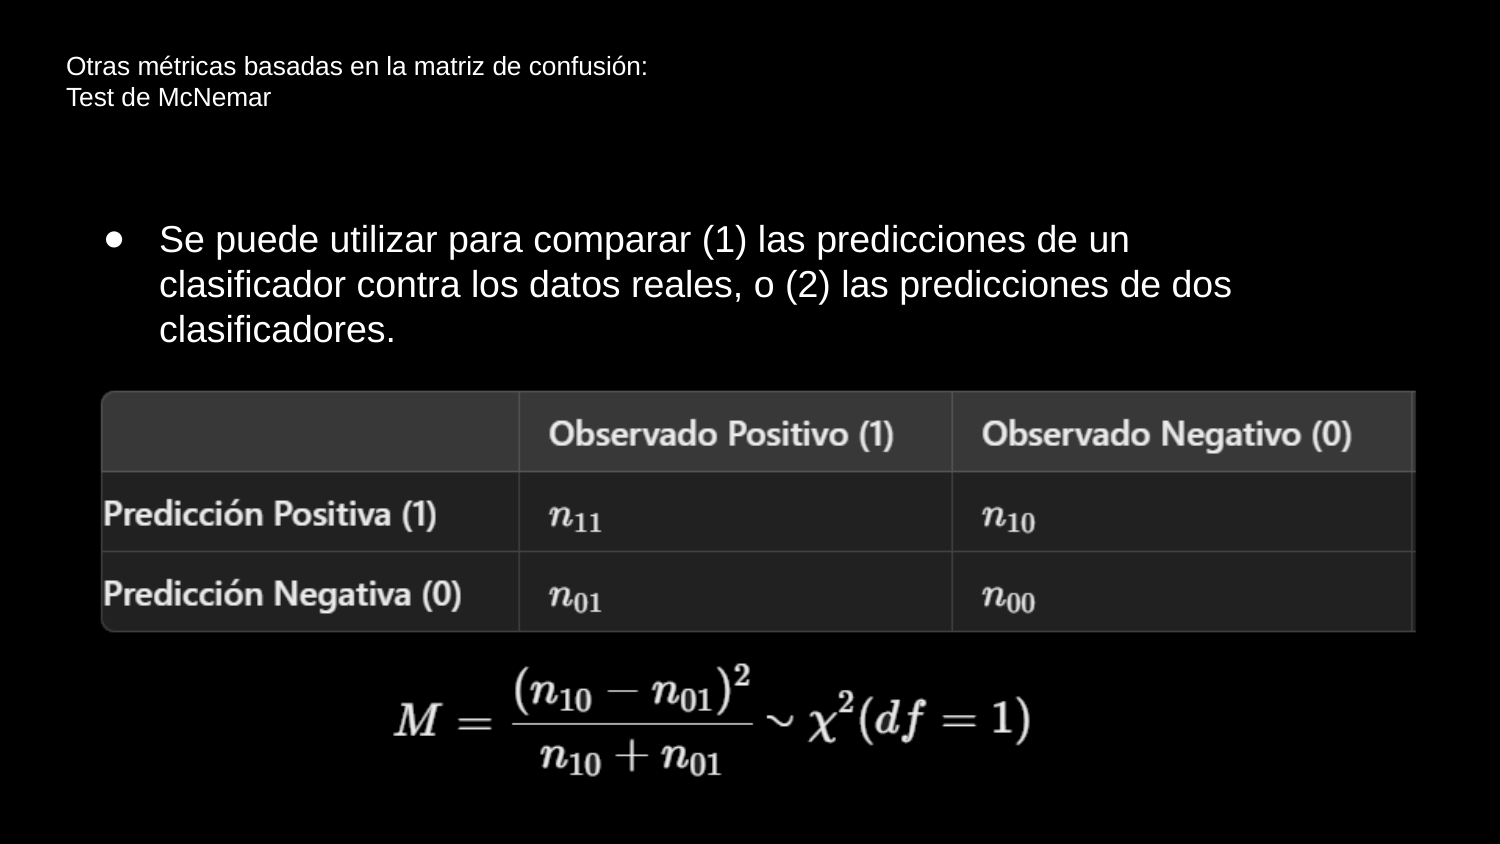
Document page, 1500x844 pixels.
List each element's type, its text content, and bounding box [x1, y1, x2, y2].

picture [84, 366, 1439, 794]
text_box Se puede utilizar para comparar (1) las predicciones de un clasificador contra los datos reales, o (2) las predicciones de dos clasificadores. [69, 200, 1327, 365]
title Otras métricas basadas en la matriz de confusión: Test de McNemar [51, 34, 1449, 128]
